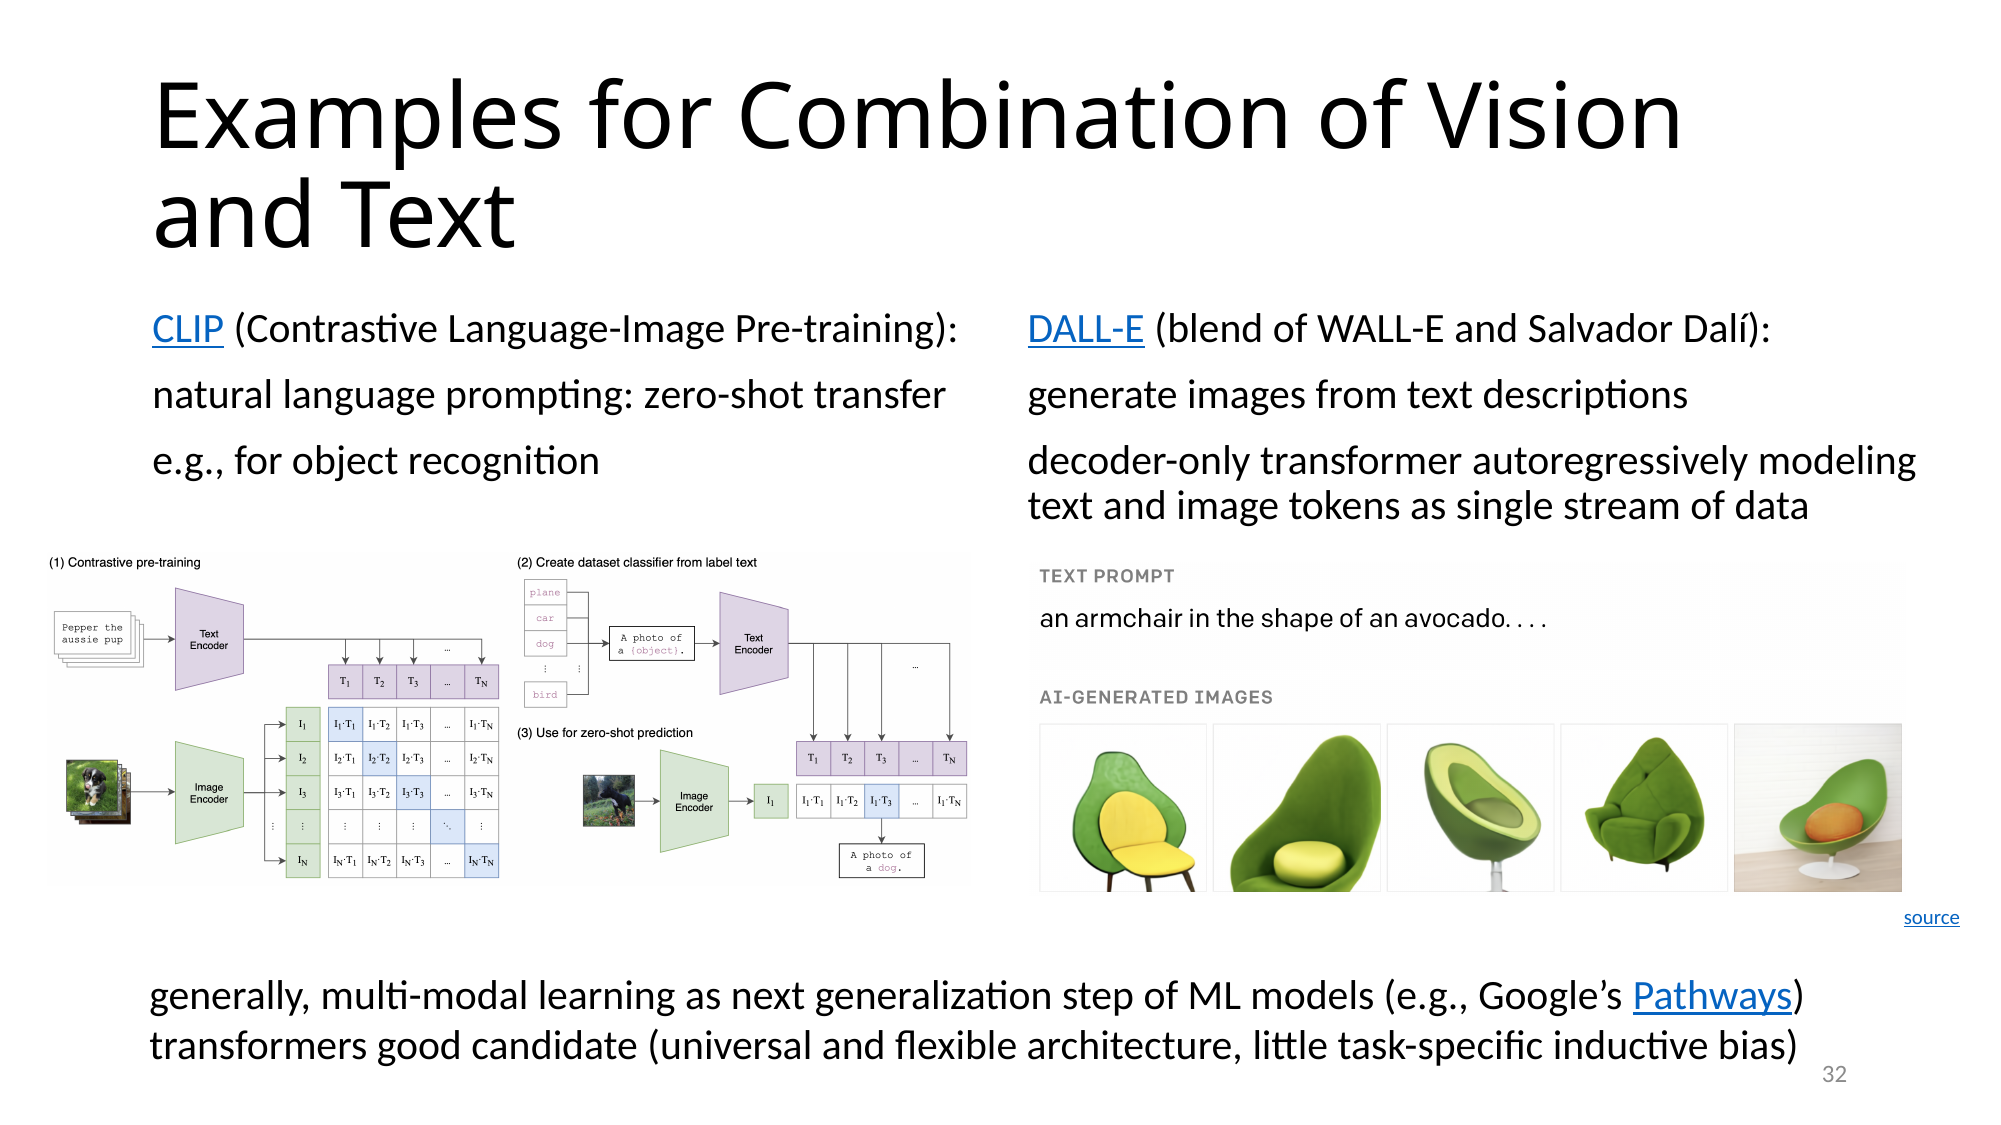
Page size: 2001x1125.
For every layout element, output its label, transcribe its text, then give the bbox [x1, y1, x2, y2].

picture [1029, 562, 1906, 896]
slide_number 32 [1412, 1042, 1863, 1103]
title Examples for Combination of Vision and Text [137, 59, 1863, 278]
list DALL-E (blend of WALL-E and Salvador Dalí): generate images from text descriptions decoder-only transformer autoregressively modeling text and image tokens as single stream of data [1012, 299, 1933, 887]
text_box source [1889, 895, 1977, 936]
text_box generally, multi-modal learning as next generalization step of ML models (e.g., Google’s Pathways) transformers good candidate (universal and flexible architecture, little task-specific inductive bias) [134, 960, 1821, 1075]
list CLIP (Contrastive Language-Image Pre-training): natural language prompting: zero-shot transfer e.g., for object recognition [137, 299, 988, 887]
picture [47, 552, 971, 887]
